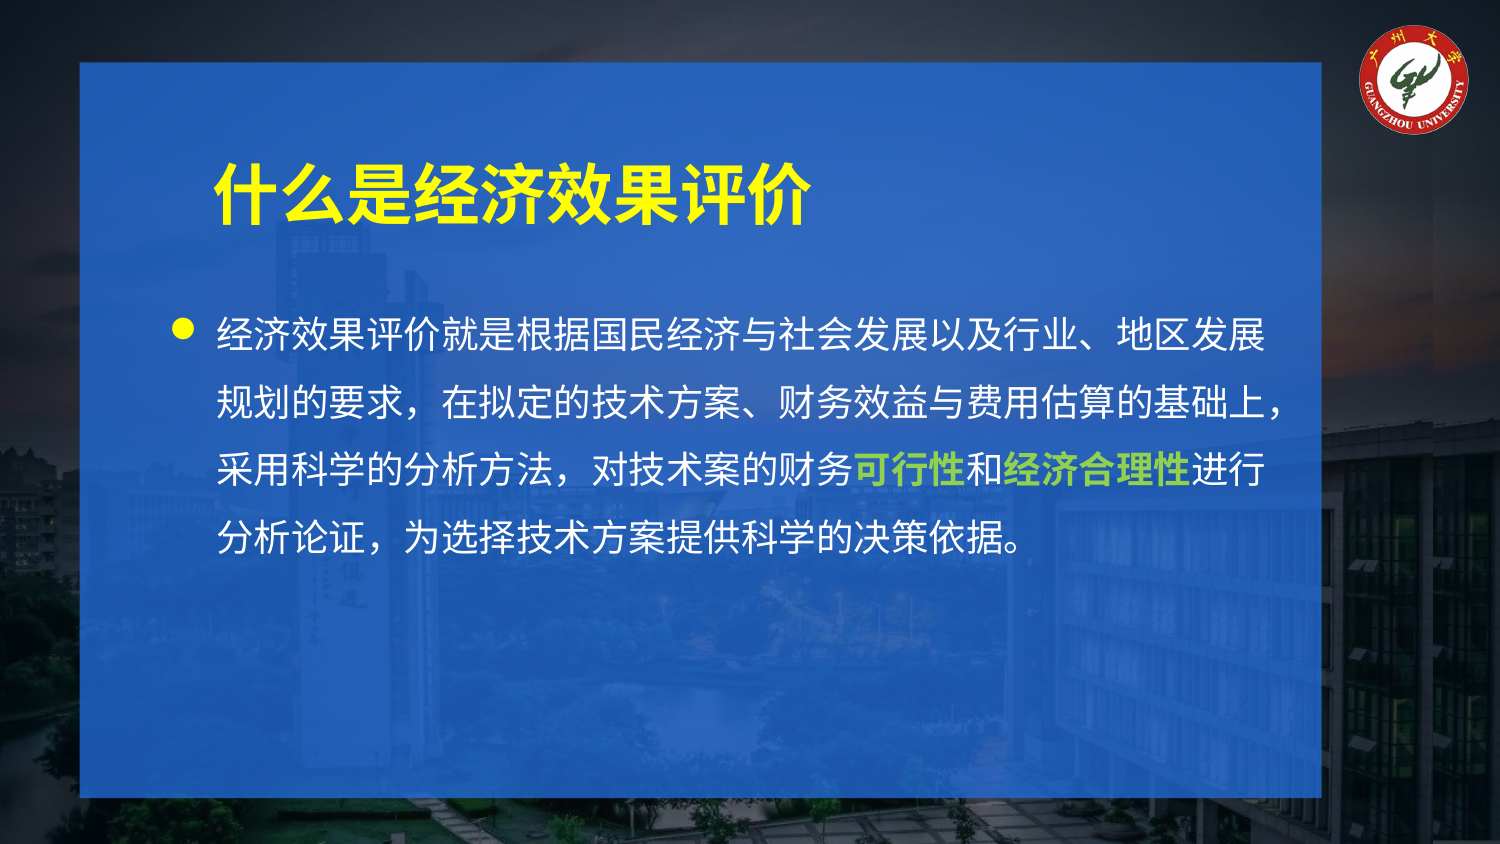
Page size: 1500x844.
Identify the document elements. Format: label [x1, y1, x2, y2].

picture [1356, 23, 1470, 136]
text_box [0, 0, 1500, 844]
